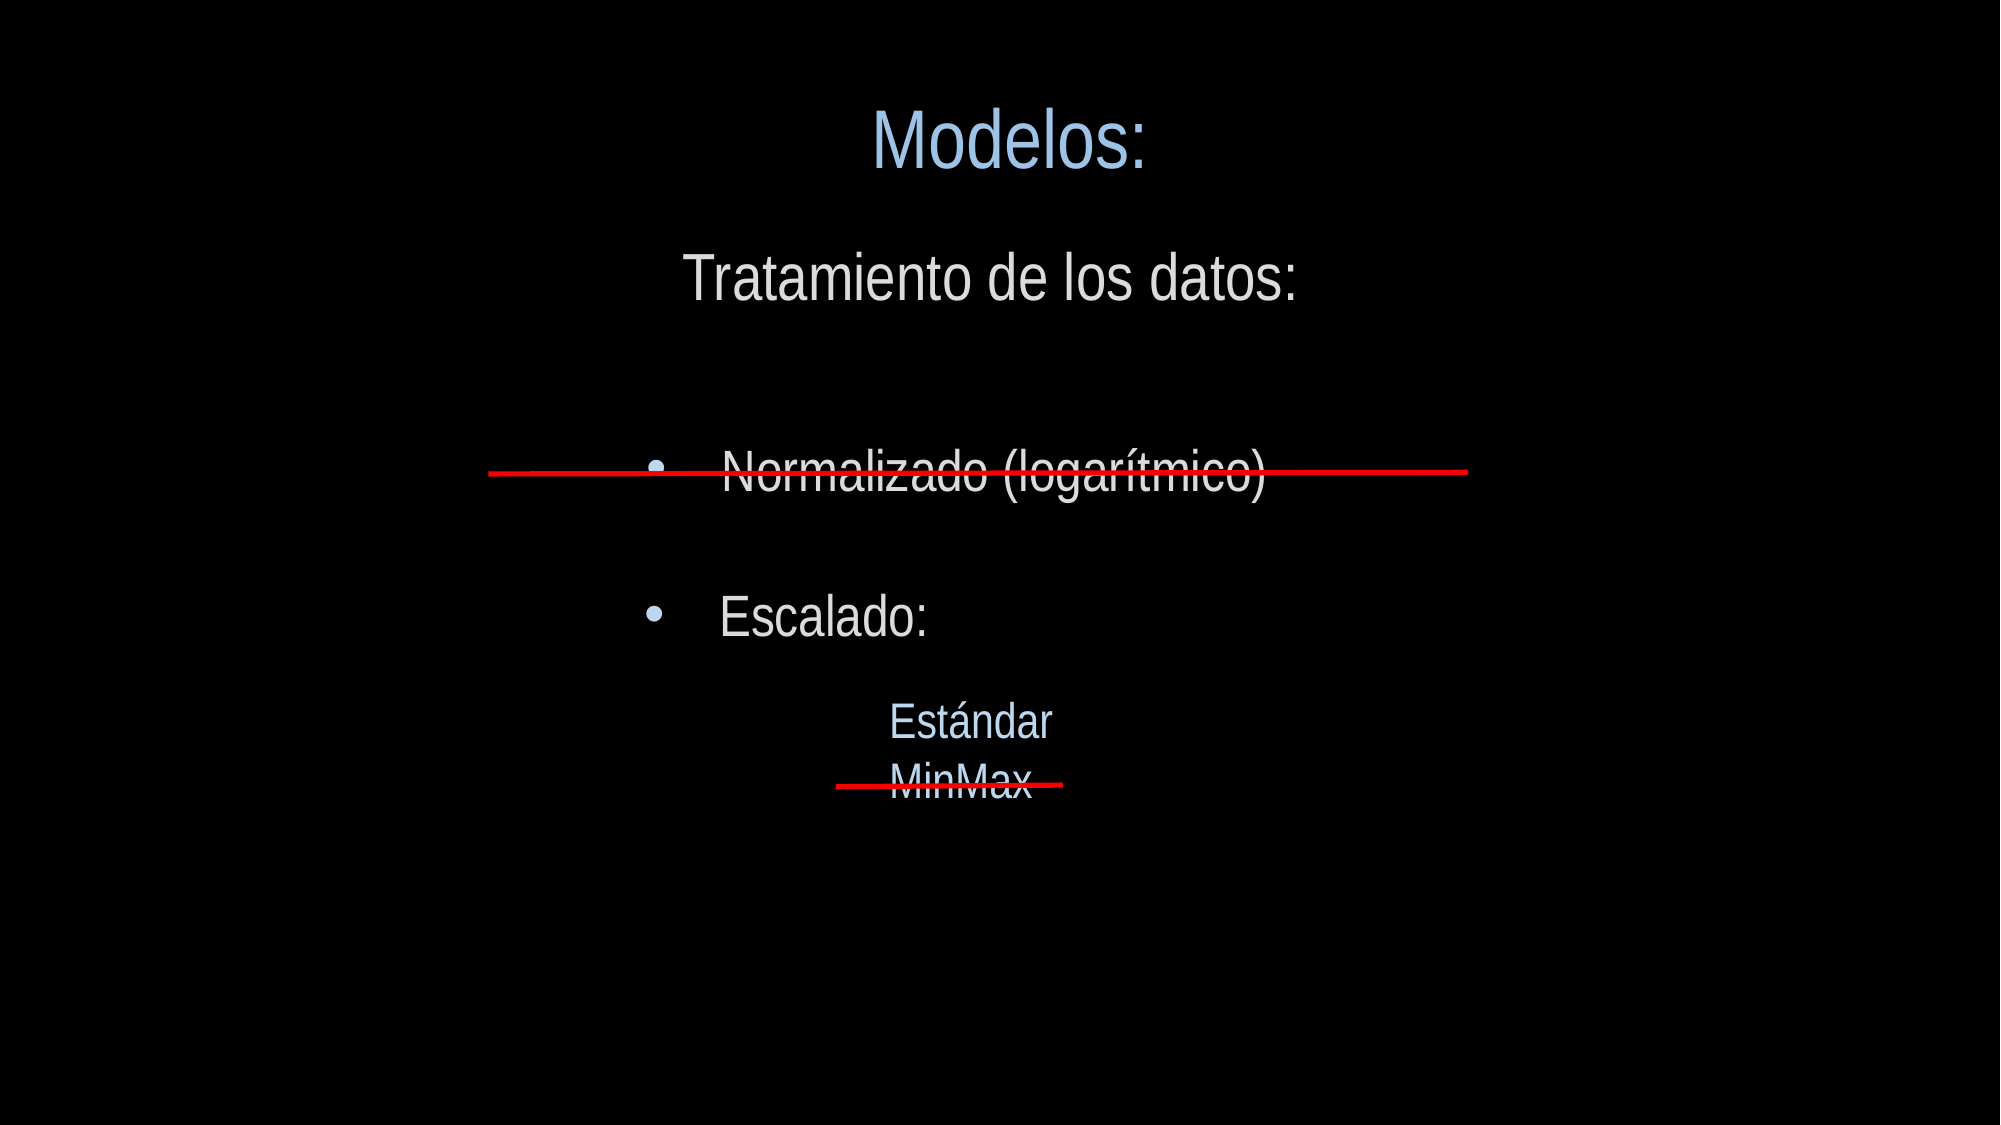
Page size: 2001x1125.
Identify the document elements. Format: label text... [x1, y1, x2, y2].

text_box Estándar MinMax [874, 681, 1384, 817]
text_box Escalado: [39, 571, 1534, 656]
text_box Modelos: [263, 78, 1758, 193]
text_box Normalizado (logarítmico) [210, 425, 1705, 511]
text_box Tratamiento de los datos: [244, 226, 1738, 321]
